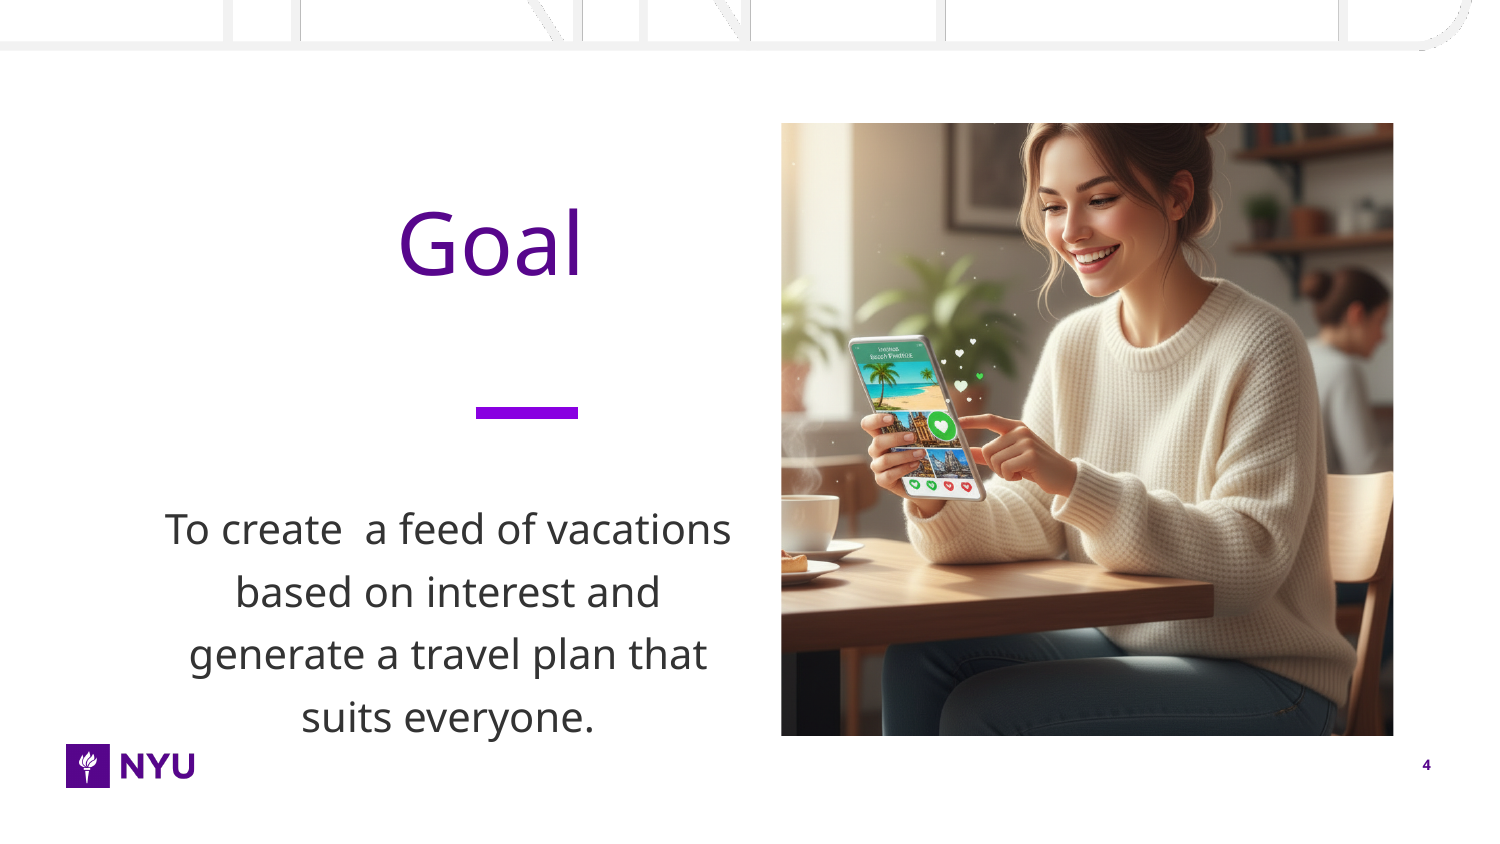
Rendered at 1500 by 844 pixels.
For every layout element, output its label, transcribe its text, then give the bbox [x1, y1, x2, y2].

picture [0, 0, 1496, 51]
list To create a feed of vacations based on interest and generate a travel plan that suits everyone. [66, 475, 755, 844]
picture [781, 122, 1394, 736]
title Goal [51, 189, 600, 714]
